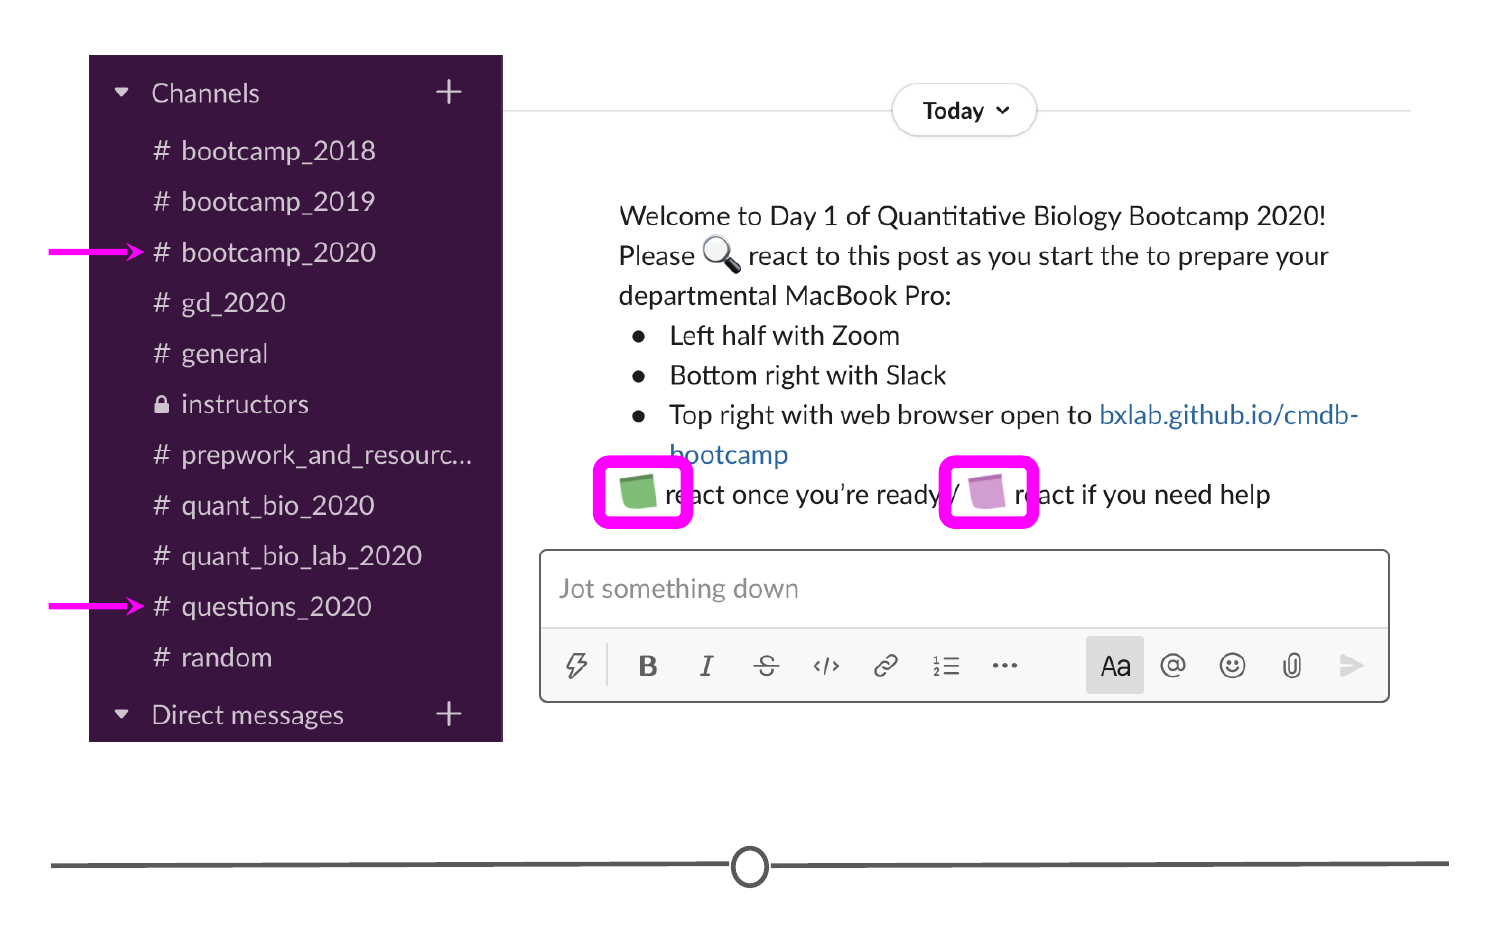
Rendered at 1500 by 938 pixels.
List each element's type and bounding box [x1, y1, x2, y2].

picture [88, 55, 1412, 743]
